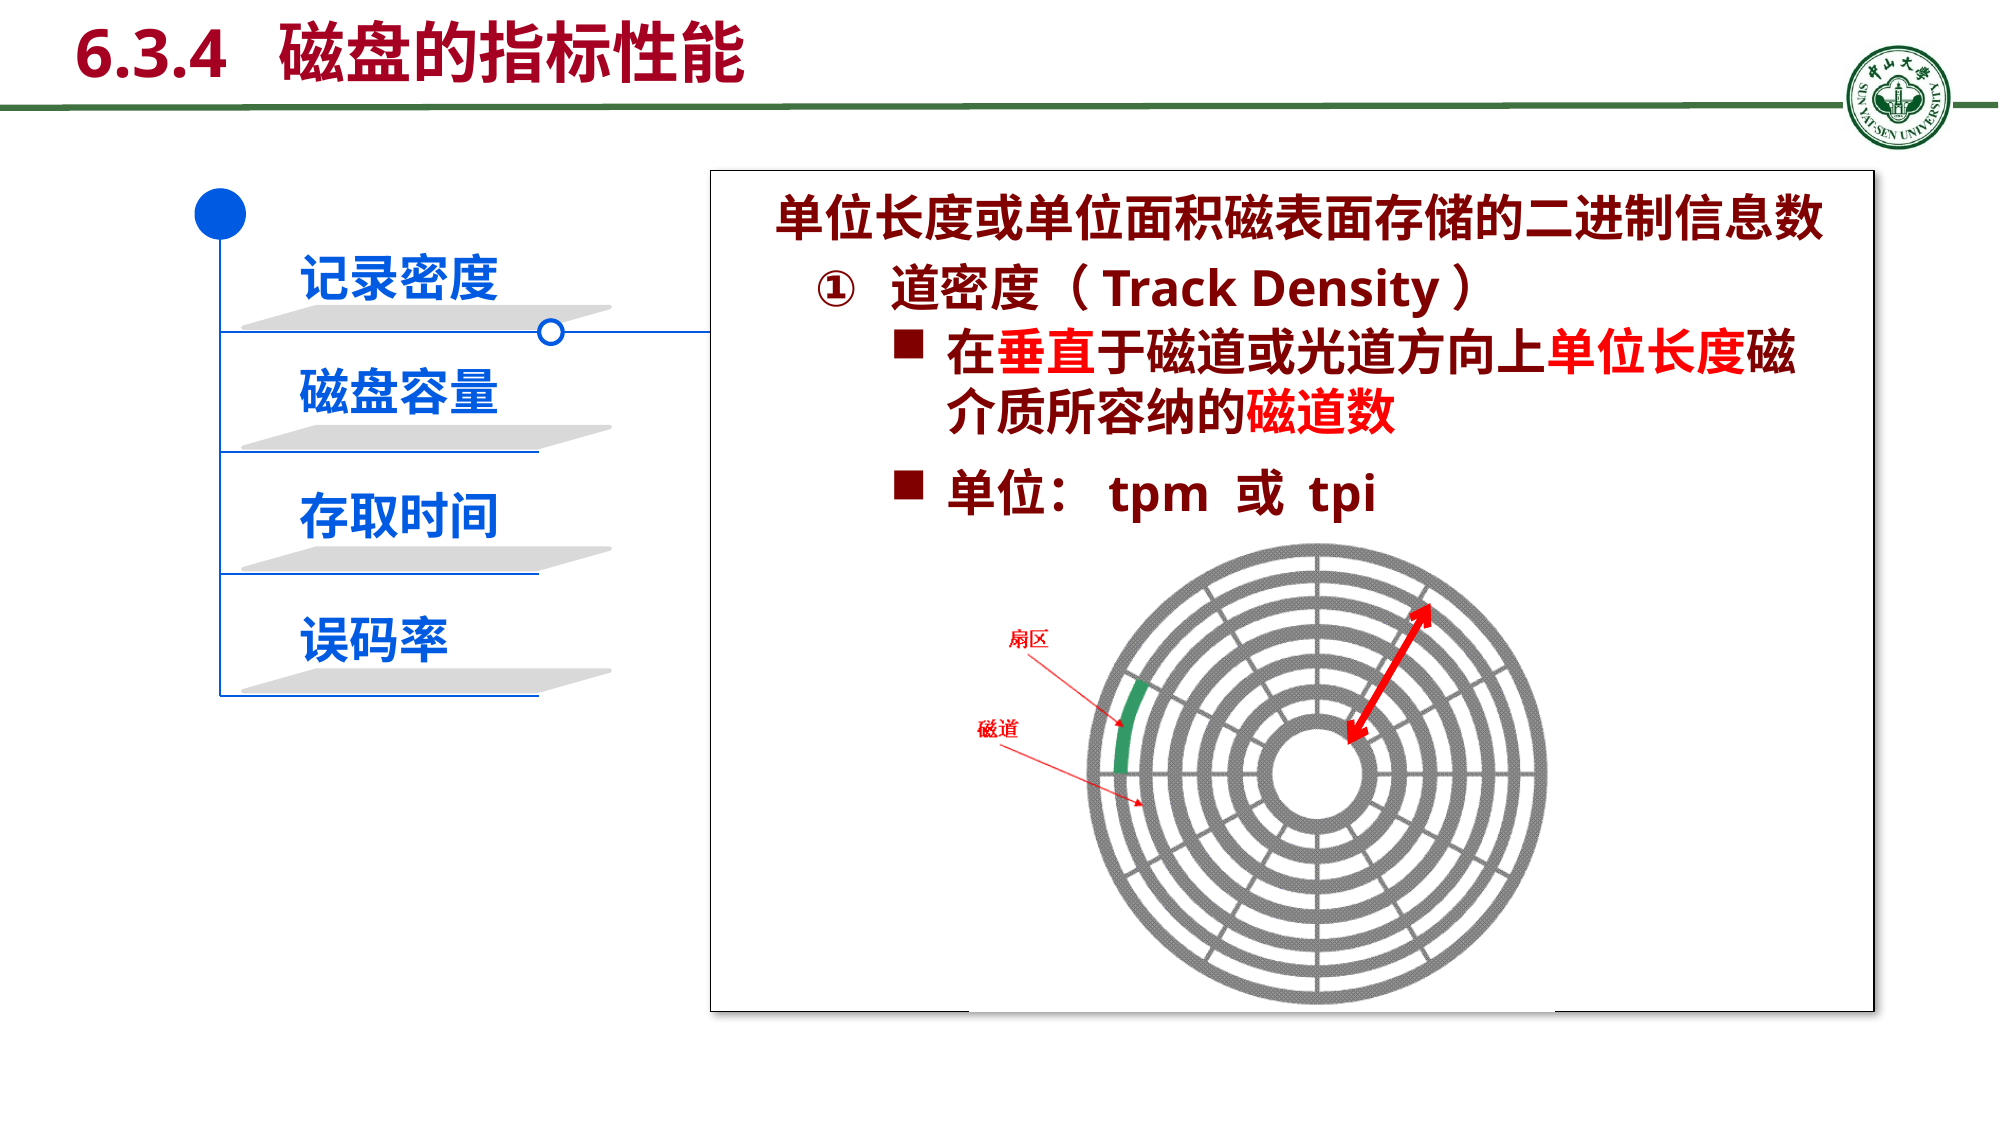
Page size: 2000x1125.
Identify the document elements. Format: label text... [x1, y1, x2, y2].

text_box [194, 188, 246, 240]
text_box [537, 318, 565, 347]
picture [1843, 42, 1953, 152]
text_box 磁盘容量 [299, 360, 551, 421]
text_box 存取时间 [299, 484, 551, 545]
text_box 记录密度 [299, 246, 551, 307]
text_box 误码率 [299, 608, 551, 669]
text_box 单位长度或单位面积磁表面存储的二进制信息数 道密度（Track Density） 在垂直于磁道或光道方向上单位长度磁介质所容纳的磁道数 单位：tpm 或 tpi [740, 150, 1830, 522]
text_box [240, 668, 613, 694]
picture [968, 536, 1556, 1012]
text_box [1347, 602, 1431, 746]
text_box 6.3.4 磁盘的指标性能 [60, 3, 1668, 99]
text_box [710, 170, 1875, 1012]
text_box [240, 304, 613, 330]
text_box [240, 424, 613, 450]
text_box [240, 546, 613, 572]
